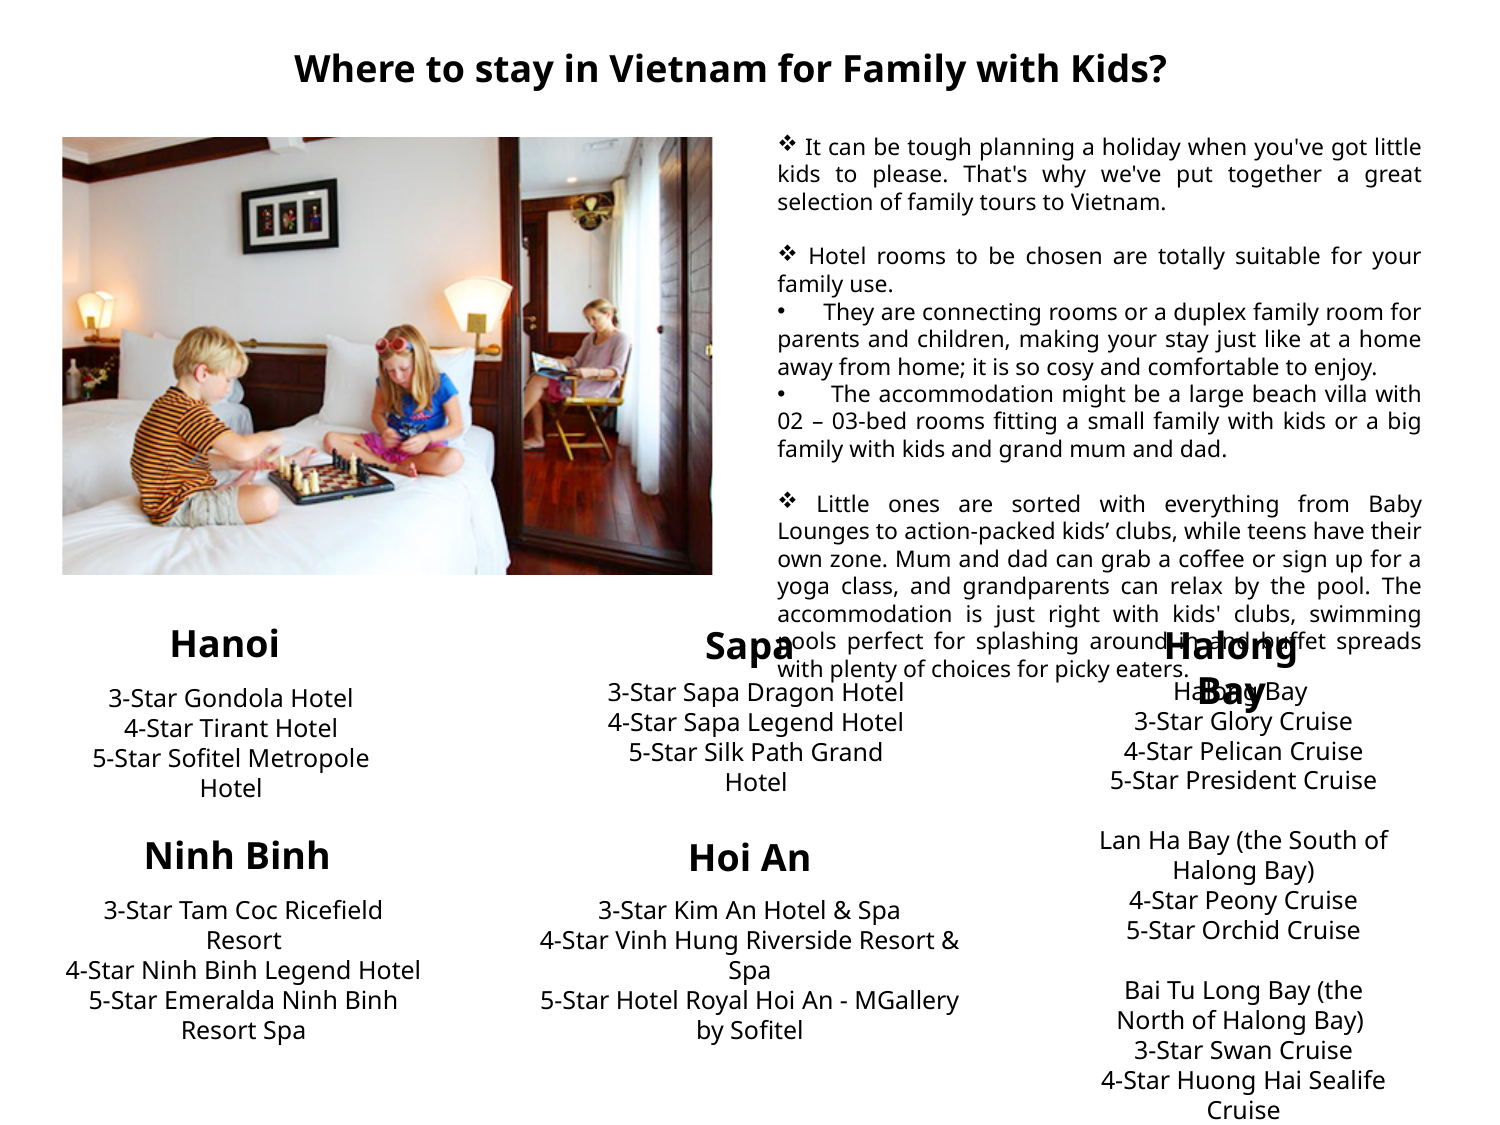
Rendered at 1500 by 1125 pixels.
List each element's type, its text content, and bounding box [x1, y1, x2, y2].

text_box 3-Star Sapa Dragon Hotel 4-Star Sapa Legend Hotel 5-Star Silk Path Grand Hotel [587, 668, 925, 804]
text_box 3-Star Kim An Hotel & Spa 4-Star Vinh Hung Riverside Resort & Spa 5-Star Hotel Royal Hoi An - MGallery by Sofitel [512, 887, 988, 1052]
text_box Halong Bay [1112, 614, 1350, 667]
text_box 3-Star Gondola Hotel 4-Star Tirant Hotel 5-Star Sofitel Metropole Hotel [62, 674, 400, 810]
text_box Hanoi [149, 612, 300, 673]
text_box It can be tough planning a holiday when you've got little kids to please. That's why we've put together a great selection of family tours to Vietnam. Hotel rooms to be chosen are totally suitable for your family use. They are connecting rooms or a duplex family room for parents and children, making your stay just like at a home away from home; it is so cosy and comfortable to enjoy. The accommodation might be a large beach villa with 02 – 03-bed rooms fitting a small family with kids or a big family with kids and grand mum and dad. Little ones are sorted with everything from Baby Lounges to action-packed kids’ clubs, while teens have their own zone. Mum and dad can grab a coffee or sign up for a yoga class, and grandparents can relax by the pool. The accommodation is just right with kids' clubs, swimming pools perfect for splashing around in and buffet spreads with plenty of choices for picky eaters. [762, 124, 1438, 689]
text_box [60, 135, 715, 577]
text_box 3-Star Tam Coc Ricefield Resort 4-Star Ninh Binh Legend Hotel 5-Star Emeralda Ninh Binh Resort Spa [49, 887, 438, 1052]
text_box Sapa [674, 614, 825, 668]
text_box Halong Bay 3-Star Glory Cruise 4-Star Pelican Cruise 5-Star President Cruise Lan Ha Bay (the South of Halong Bay) 4-Star Peony Cruise 5-Star Orchid Cruise Bai Tu Long Bay (the North of Halong Bay) 3-Star Swan Cruise 4-Star Huong Hai Sealife Cruise 5-Star Signature Cruise [1074, 667, 1413, 1125]
text_box Ninh Binh [124, 824, 350, 885]
text_box Where to stay in Vietnam for Family with Kids? [37, 37, 1425, 98]
text_box Hoi An [662, 826, 838, 887]
